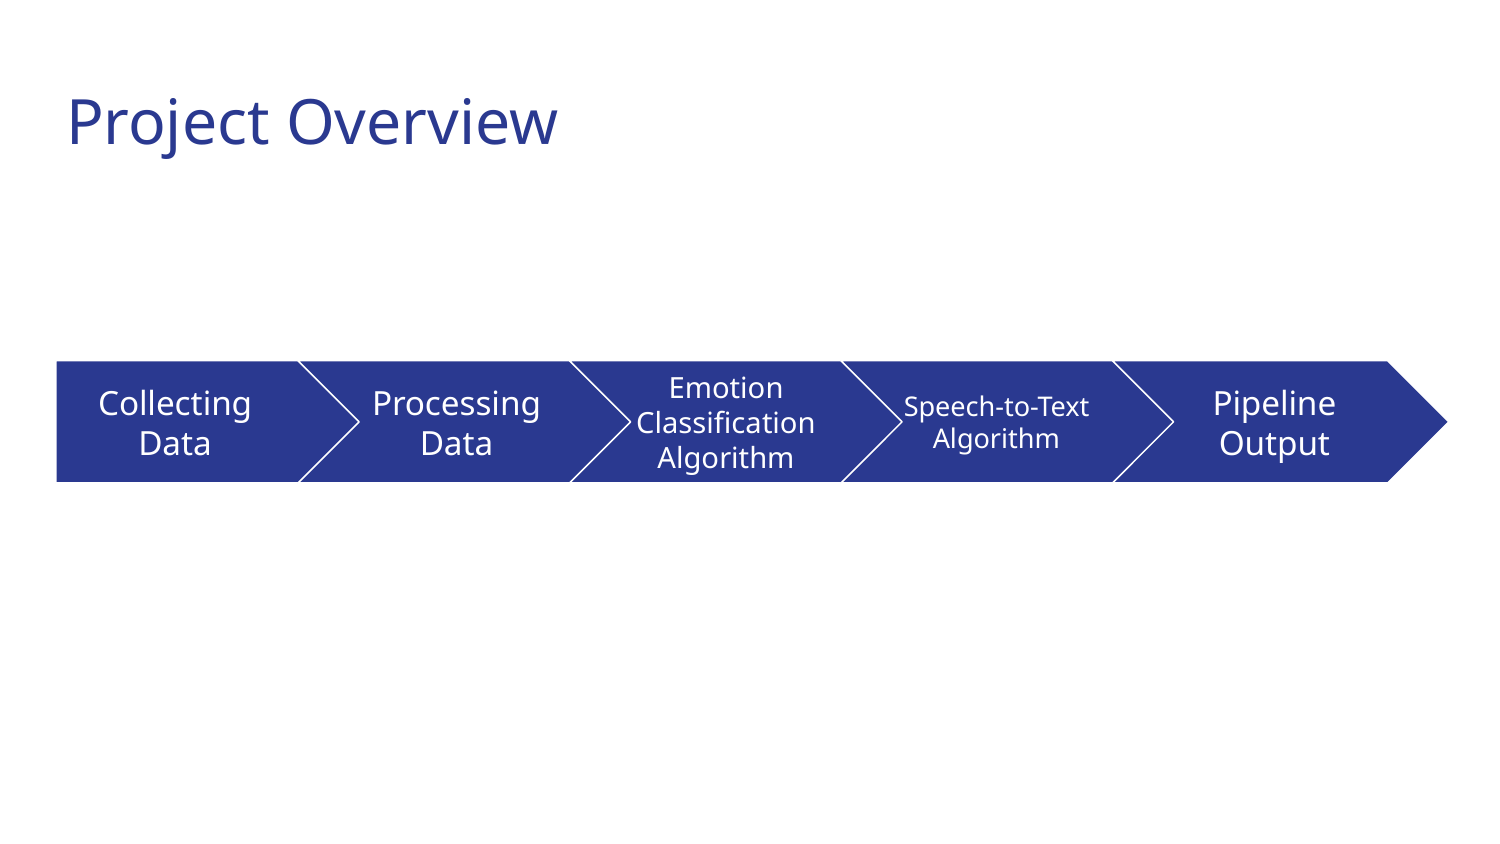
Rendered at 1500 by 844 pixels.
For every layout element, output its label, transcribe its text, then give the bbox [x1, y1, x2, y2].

list Pipeline Output [1166, 383, 1383, 461]
list Collecting Data [55, 383, 295, 461]
text_box [1112, 360, 1449, 484]
list Emotion Classification Algorithm [618, 383, 834, 461]
text_box [297, 360, 618, 484]
text_box [55, 360, 348, 484]
text_box [569, 360, 888, 484]
text_box [840, 360, 1166, 484]
title Project Overview [51, 67, 1449, 167]
list Speech-to-Text Algorithm [888, 383, 1105, 461]
list Processing Data [348, 383, 565, 461]
